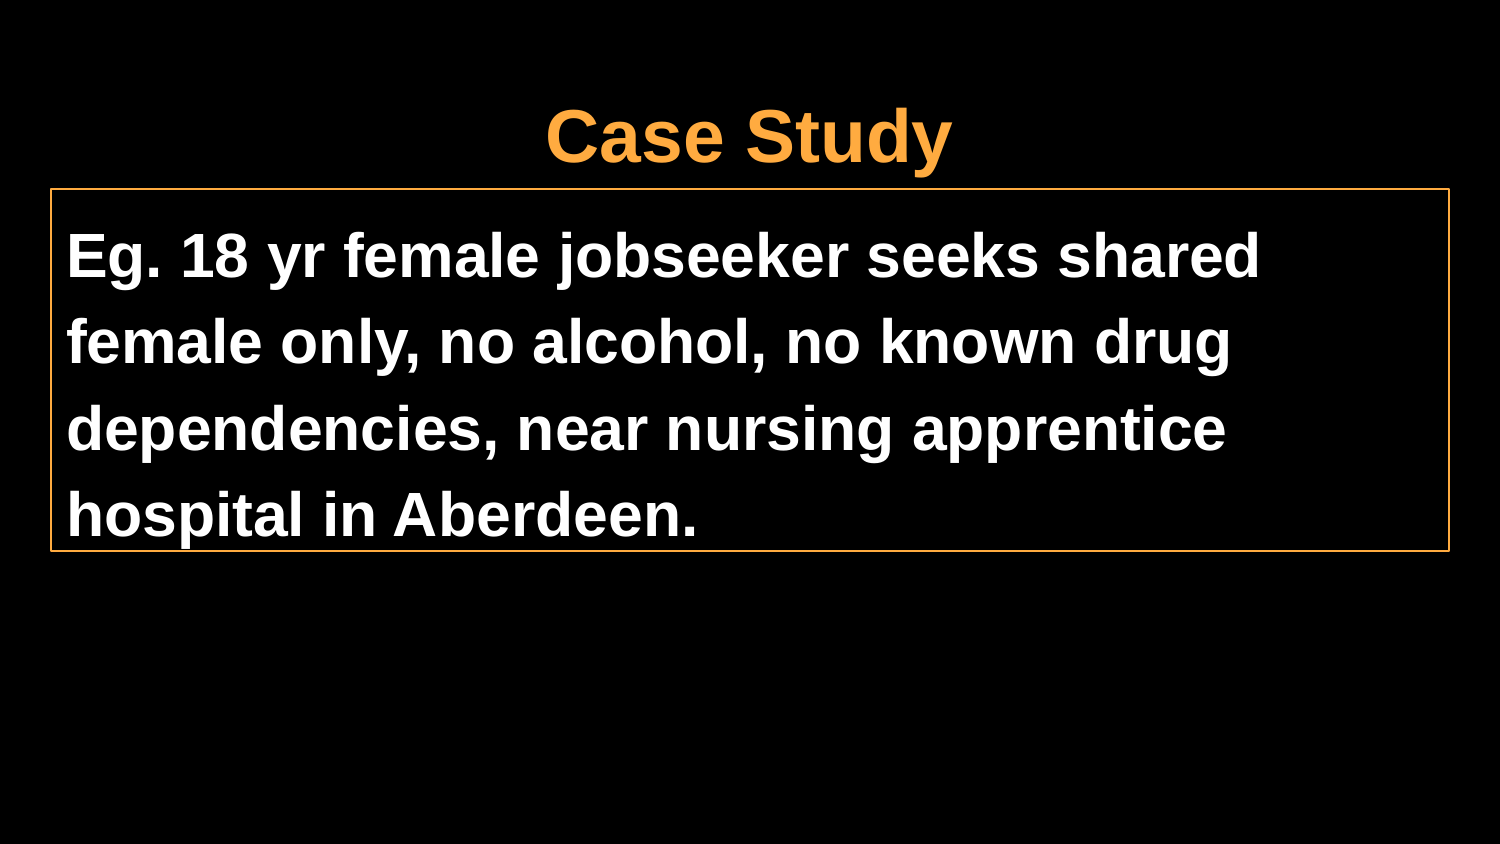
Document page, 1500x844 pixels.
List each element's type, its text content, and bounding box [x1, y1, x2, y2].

title Case Study [51, 72, 1449, 167]
list Eg. 18 yr female jobseeker seeks shared female only, no alcohol, no known drug dependencies, near nursing apprentice hospital in Aberdeen. [51, 189, 1449, 552]
